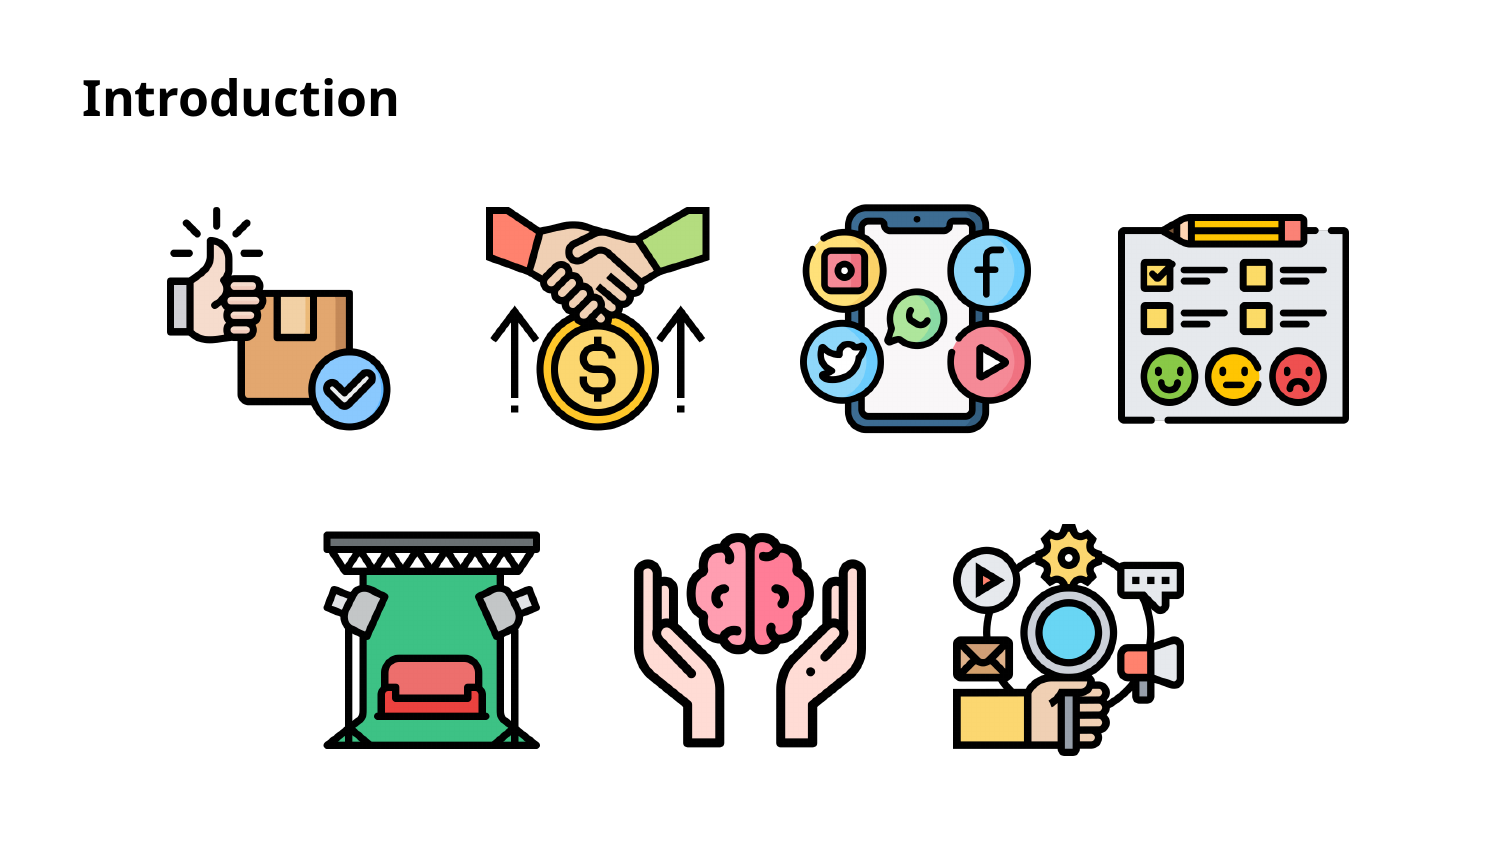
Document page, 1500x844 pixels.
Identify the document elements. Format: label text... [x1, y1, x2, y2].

picture [316, 524, 548, 756]
picture [800, 203, 1031, 435]
picture [163, 203, 395, 435]
picture [634, 524, 866, 756]
title Introduction [50, 50, 432, 144]
picture [952, 524, 1184, 756]
picture [1118, 203, 1350, 435]
picture [481, 203, 713, 435]
